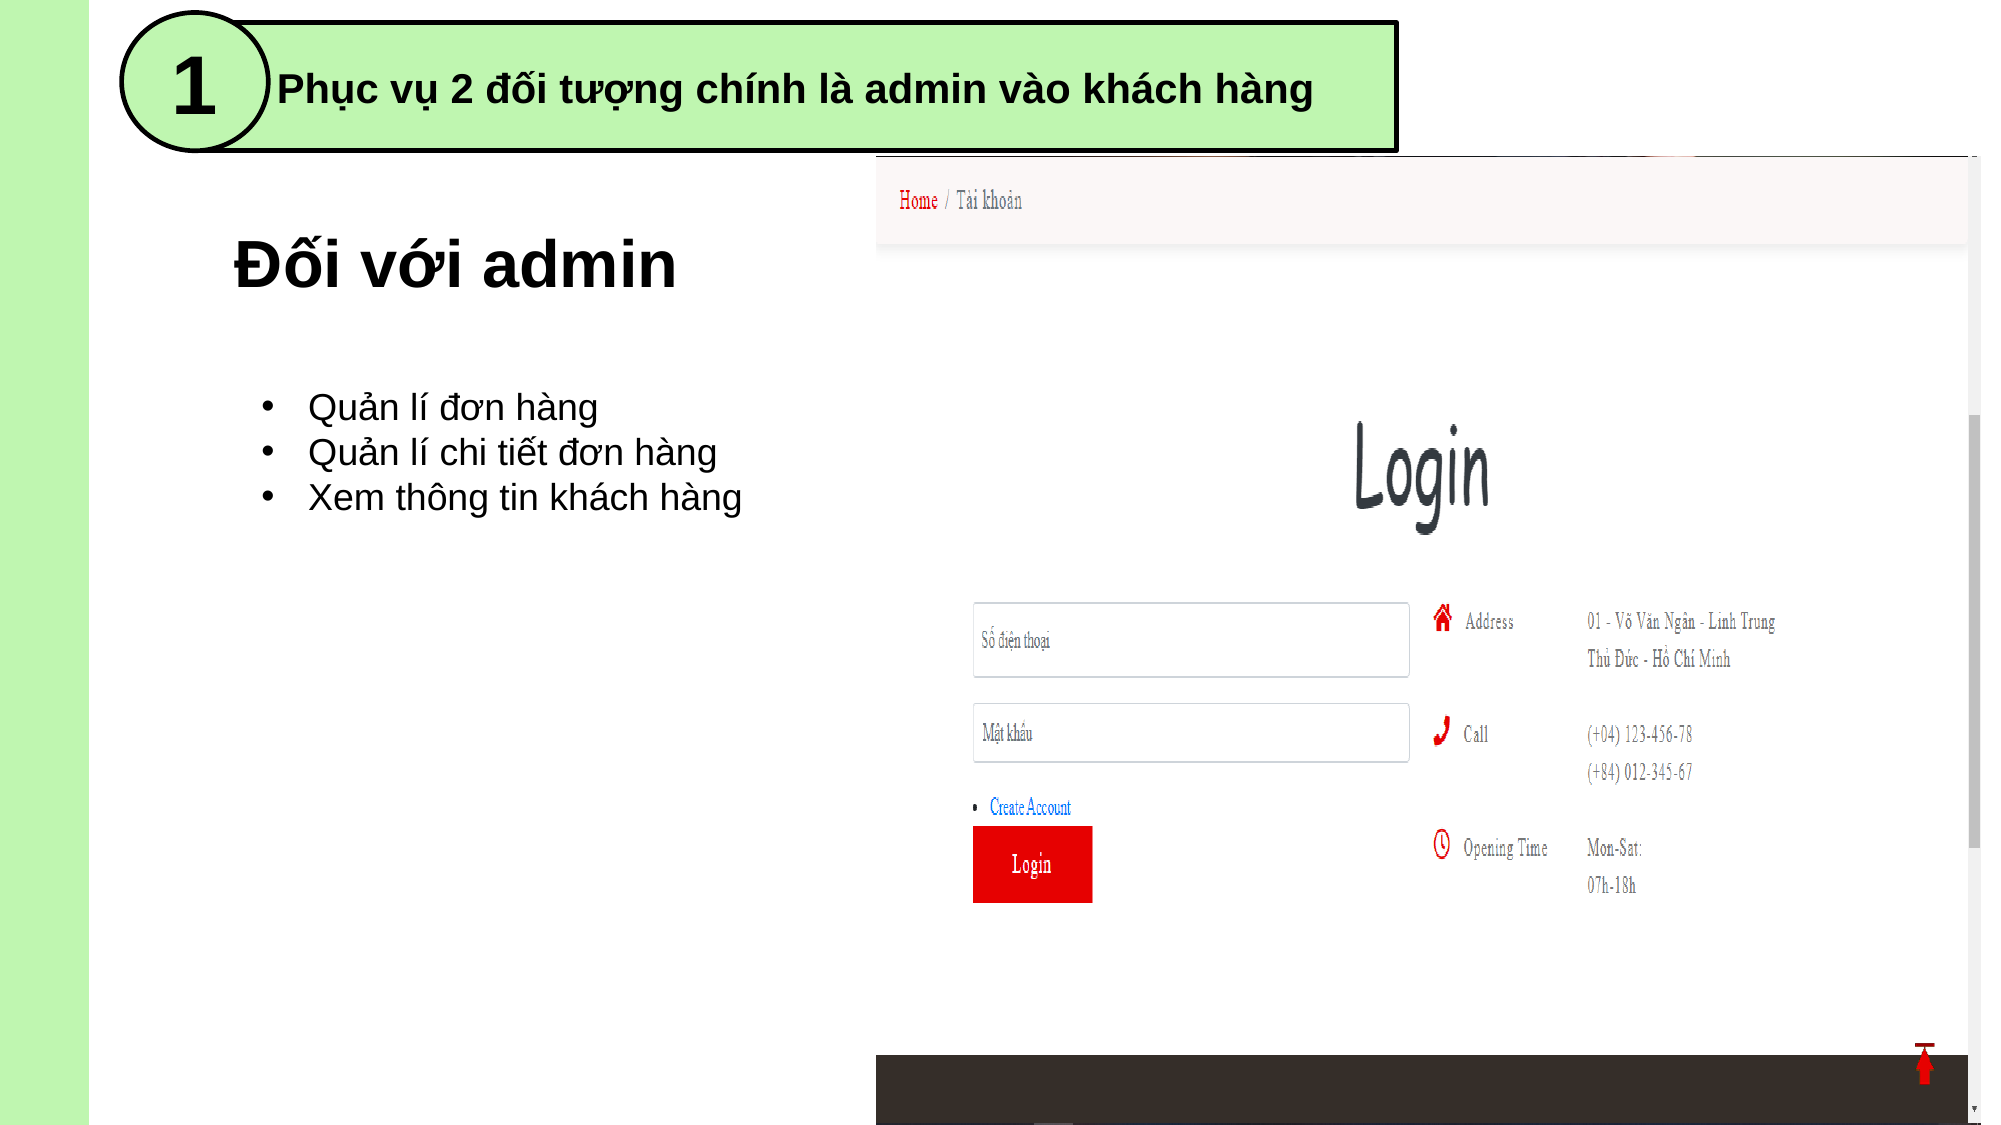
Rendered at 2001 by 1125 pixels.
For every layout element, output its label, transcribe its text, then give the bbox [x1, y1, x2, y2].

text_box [121, 12, 1397, 151]
picture [876, 156, 1981, 1125]
text_box Quản lí đơn hàng Quản lí chi tiết đơn hàng Xem thông tin khách hàng [246, 375, 876, 526]
text_box Đối với admin [89, 213, 876, 308]
text_box [0, 0, 89, 1125]
